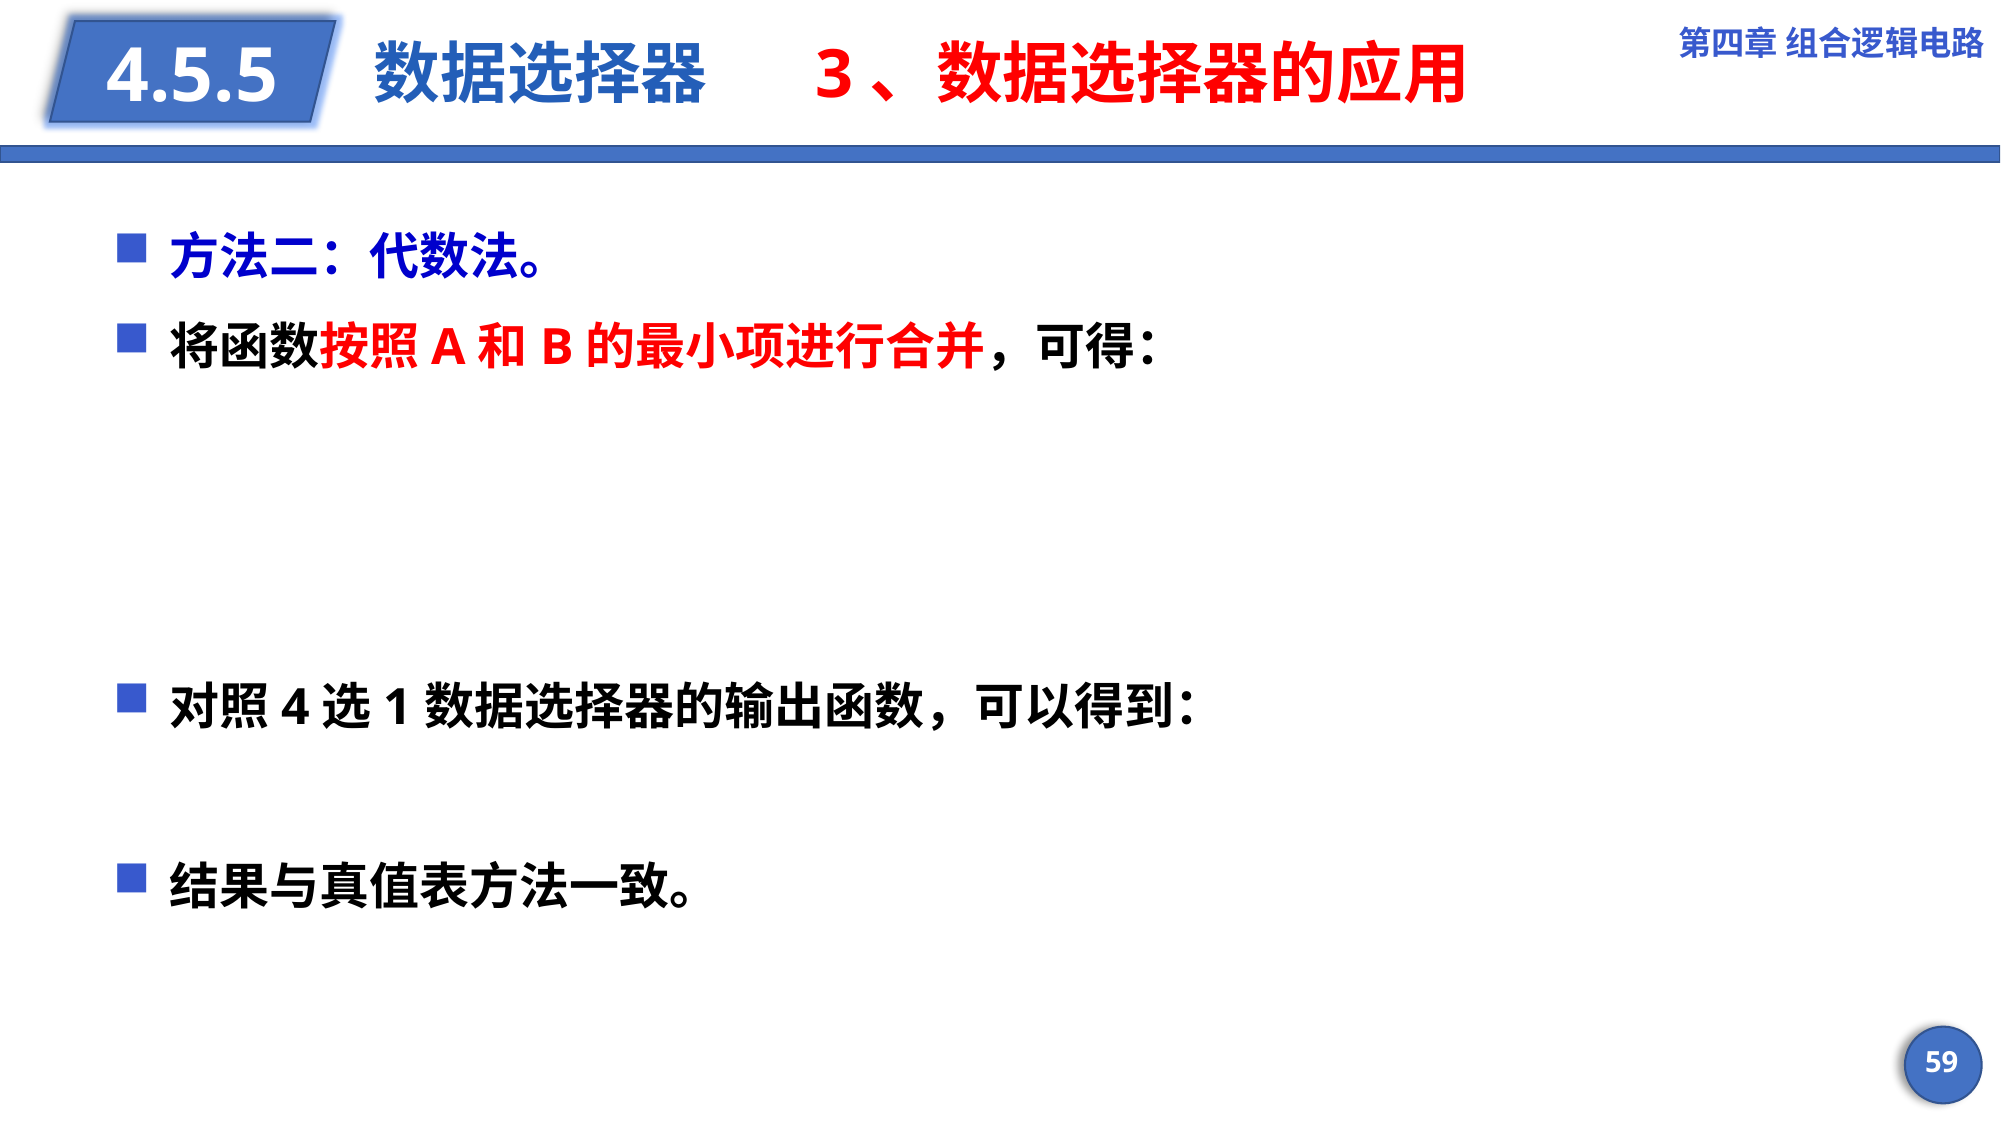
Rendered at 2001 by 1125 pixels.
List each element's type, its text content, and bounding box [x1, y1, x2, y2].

footer 第四章 组合逻辑电路 [1654, 0, 2000, 84]
title 数据选择器 3、数据选择器的应用 [358, 16, 1646, 137]
slide_number 59 [1895, 1033, 1989, 1094]
text_box 4.5.5 [48, 20, 337, 123]
